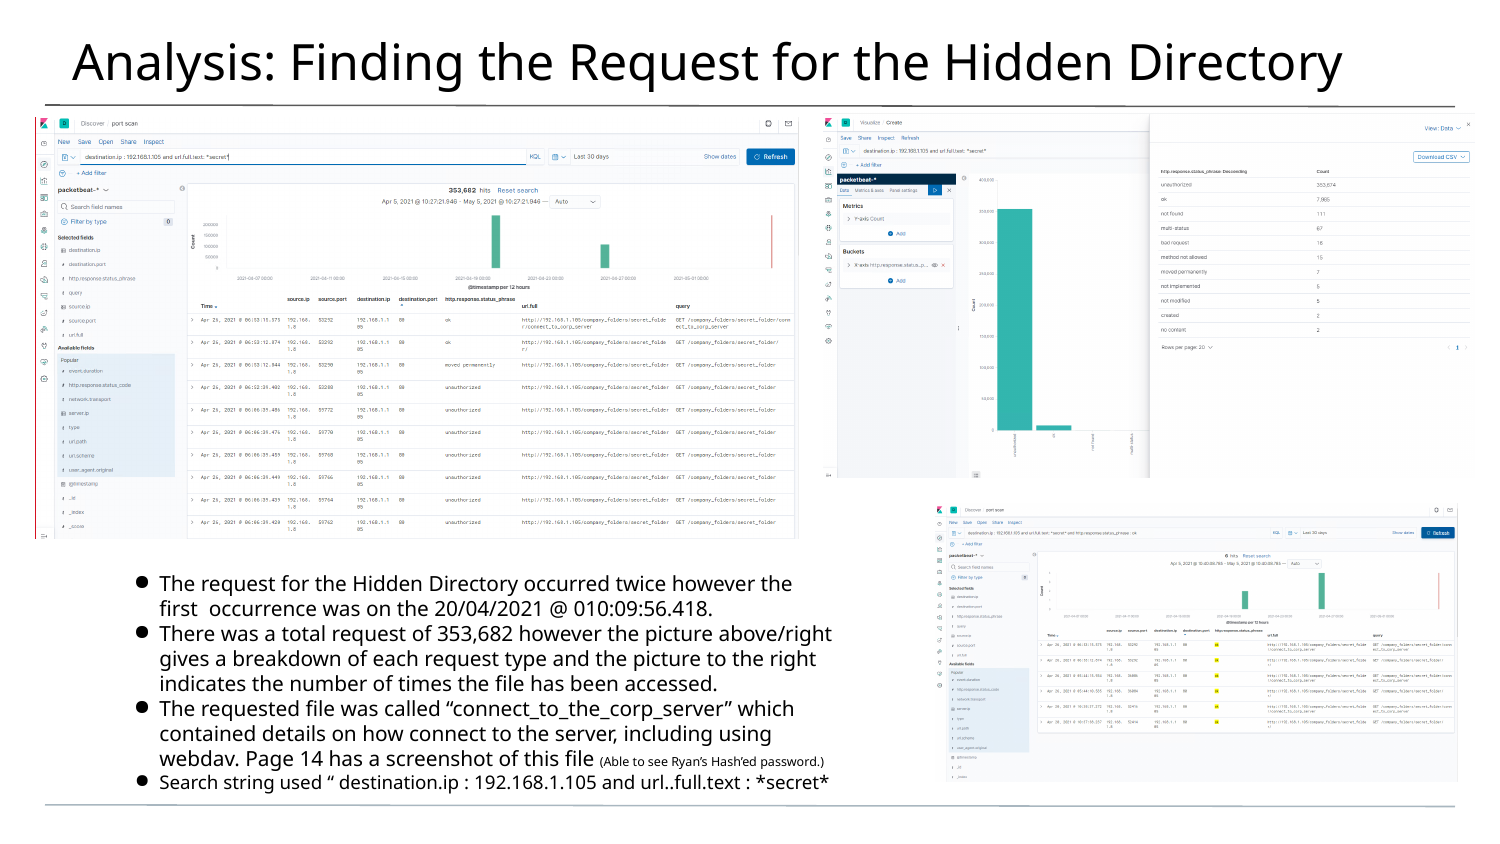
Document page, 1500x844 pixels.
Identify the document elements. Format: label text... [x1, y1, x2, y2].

picture [823, 112, 1476, 479]
picture [34, 116, 799, 540]
subtitle The request for the Hidden Directory occurred twice however the first occurrence was on the 20/04/2021 @ 010:09:56.418. There was a total request of 353,682 however the picture above/right gives a breakdown of each request type and the picture to the right indicates the number of times the file has been accessed. The requested file was called “connect_to_the_corp_server” which contained details on how connect to the server, including using webdav. Page 14 has a screenshot of this file (Able to see Ryan’s Hash’ed password.) Search string used “ destination.ip : 192.168.1.105 and url..full.text : *secret* [31, 555, 911, 716]
picture [934, 502, 1458, 782]
title Analysis: Finding the Request for the Hidden Directory [0, 0, 1500, 88]
